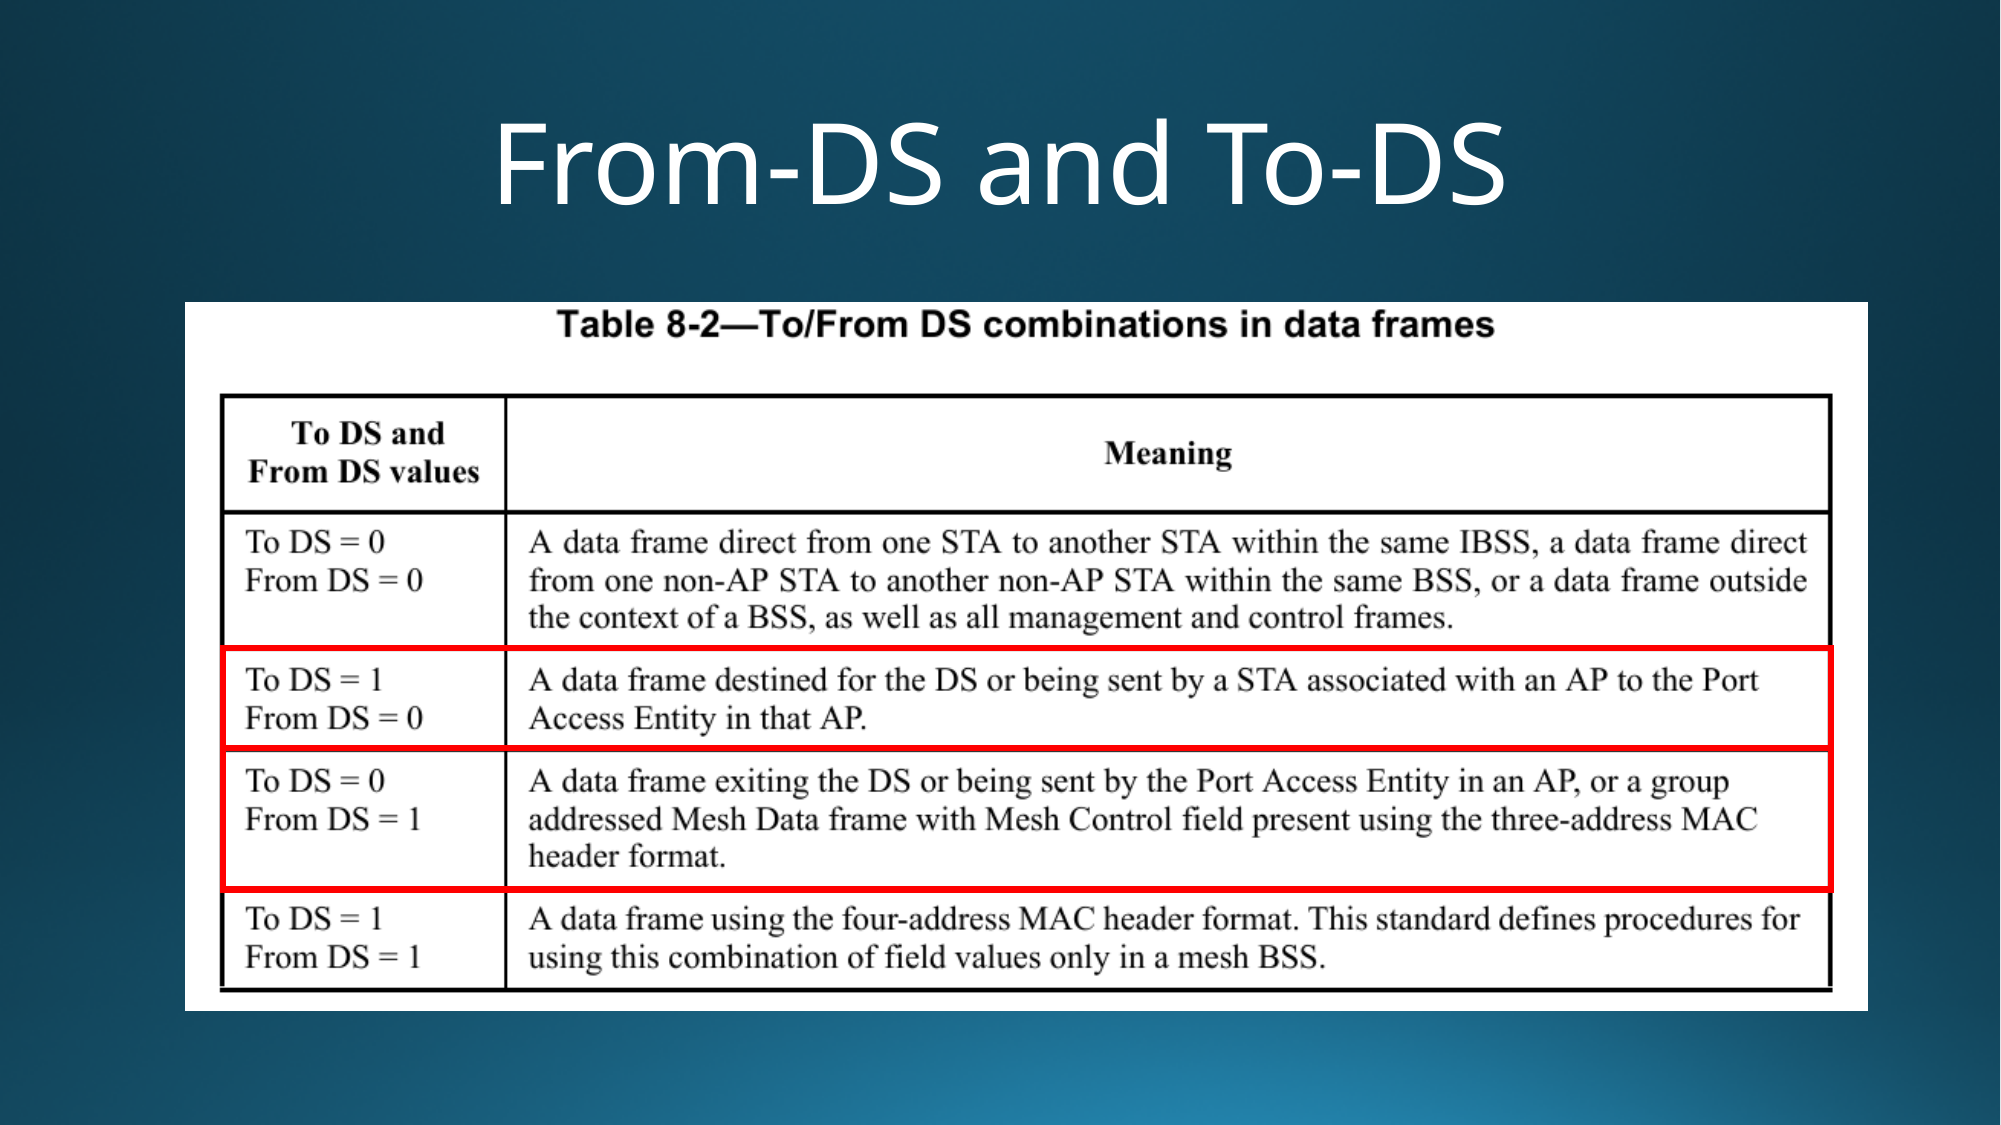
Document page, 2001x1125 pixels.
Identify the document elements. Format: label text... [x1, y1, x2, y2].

title From-DS and To-DS [137, 59, 1863, 278]
picture [0, 0, 2001, 1125]
